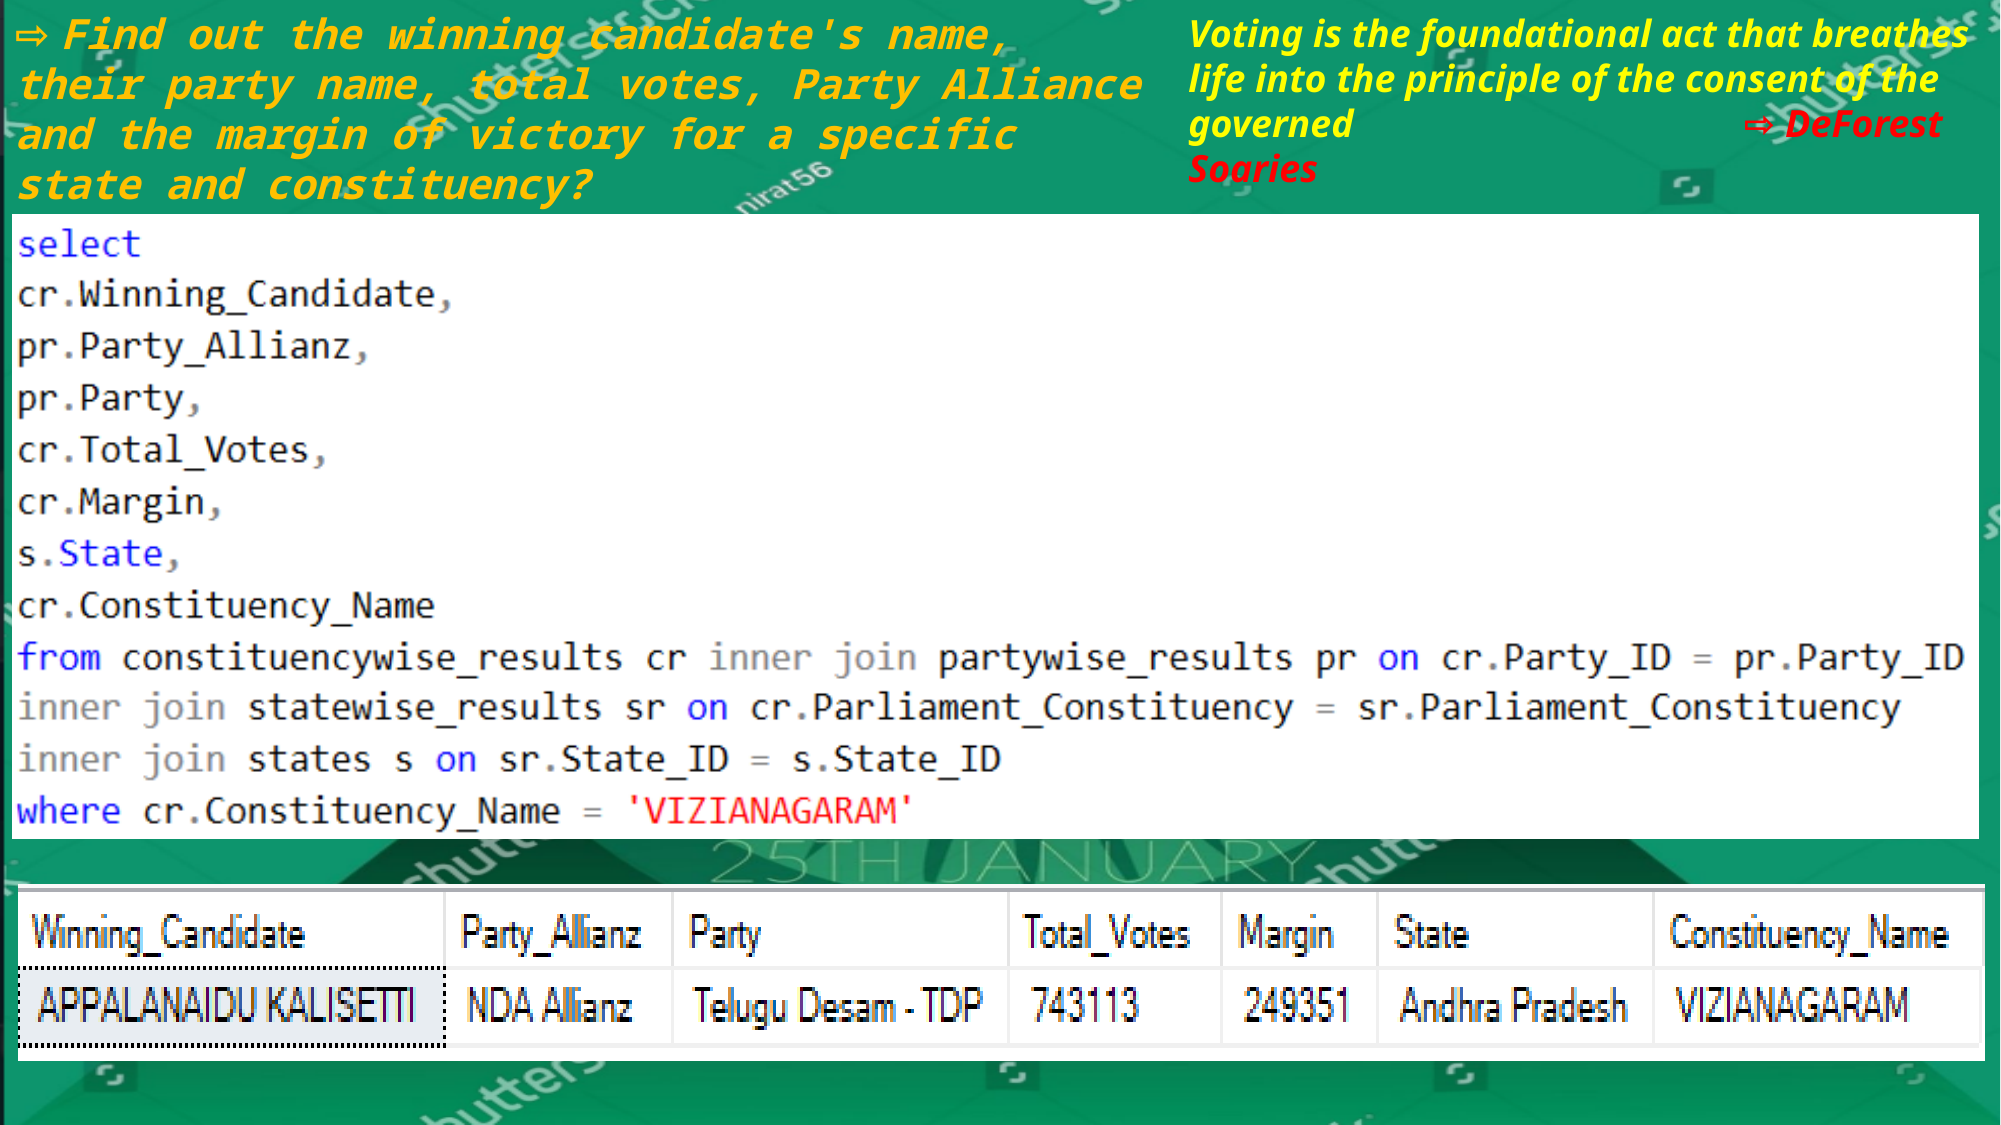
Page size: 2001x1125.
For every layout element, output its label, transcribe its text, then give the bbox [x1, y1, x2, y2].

picture [0, 0, 2001, 1125]
text_box ⇨ Find out the winning candidate's name, their party name, total votes, Party Alliance and the margin of victory for a specific state and constituency? [0, 0, 1174, 265]
text_box Voting is the foundational act that breathes life into the principle of the consent of the governed ⇨ DeForest Soaries [1173, 2, 2000, 198]
